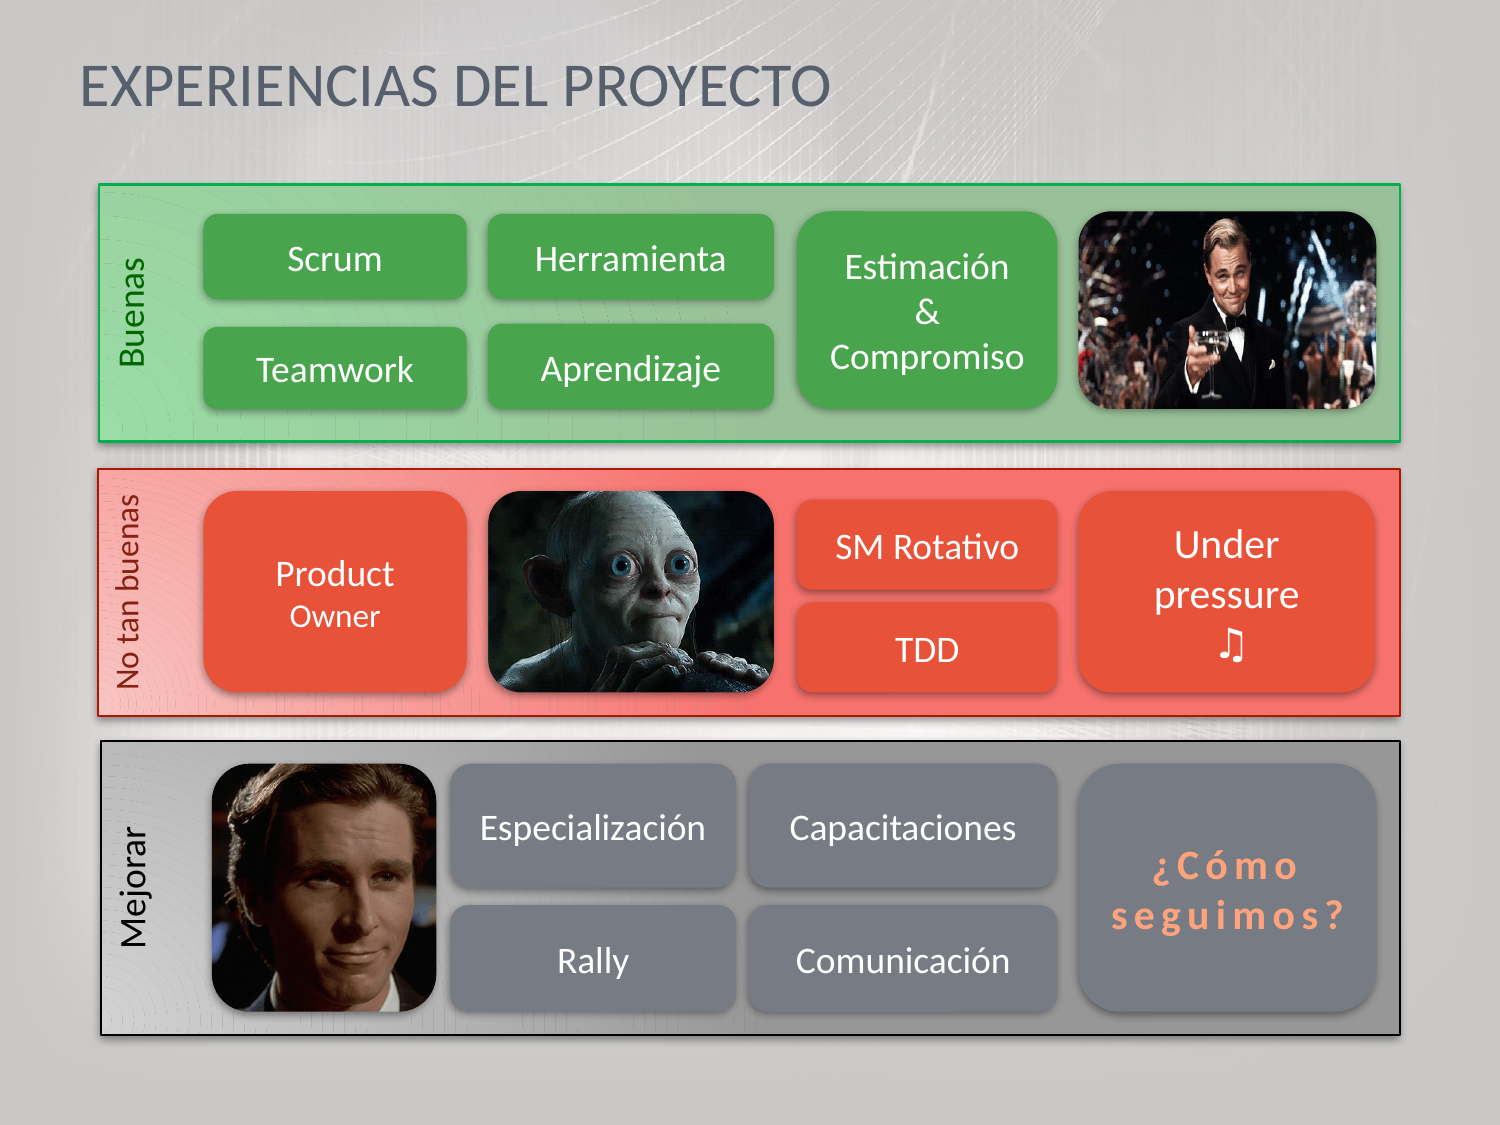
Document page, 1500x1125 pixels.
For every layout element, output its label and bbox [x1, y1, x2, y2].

text_box [97, 468, 1401, 717]
picture [0, 0, 1500, 1125]
text_box [98, 183, 1401, 443]
text_box [100, 740, 1401, 1036]
